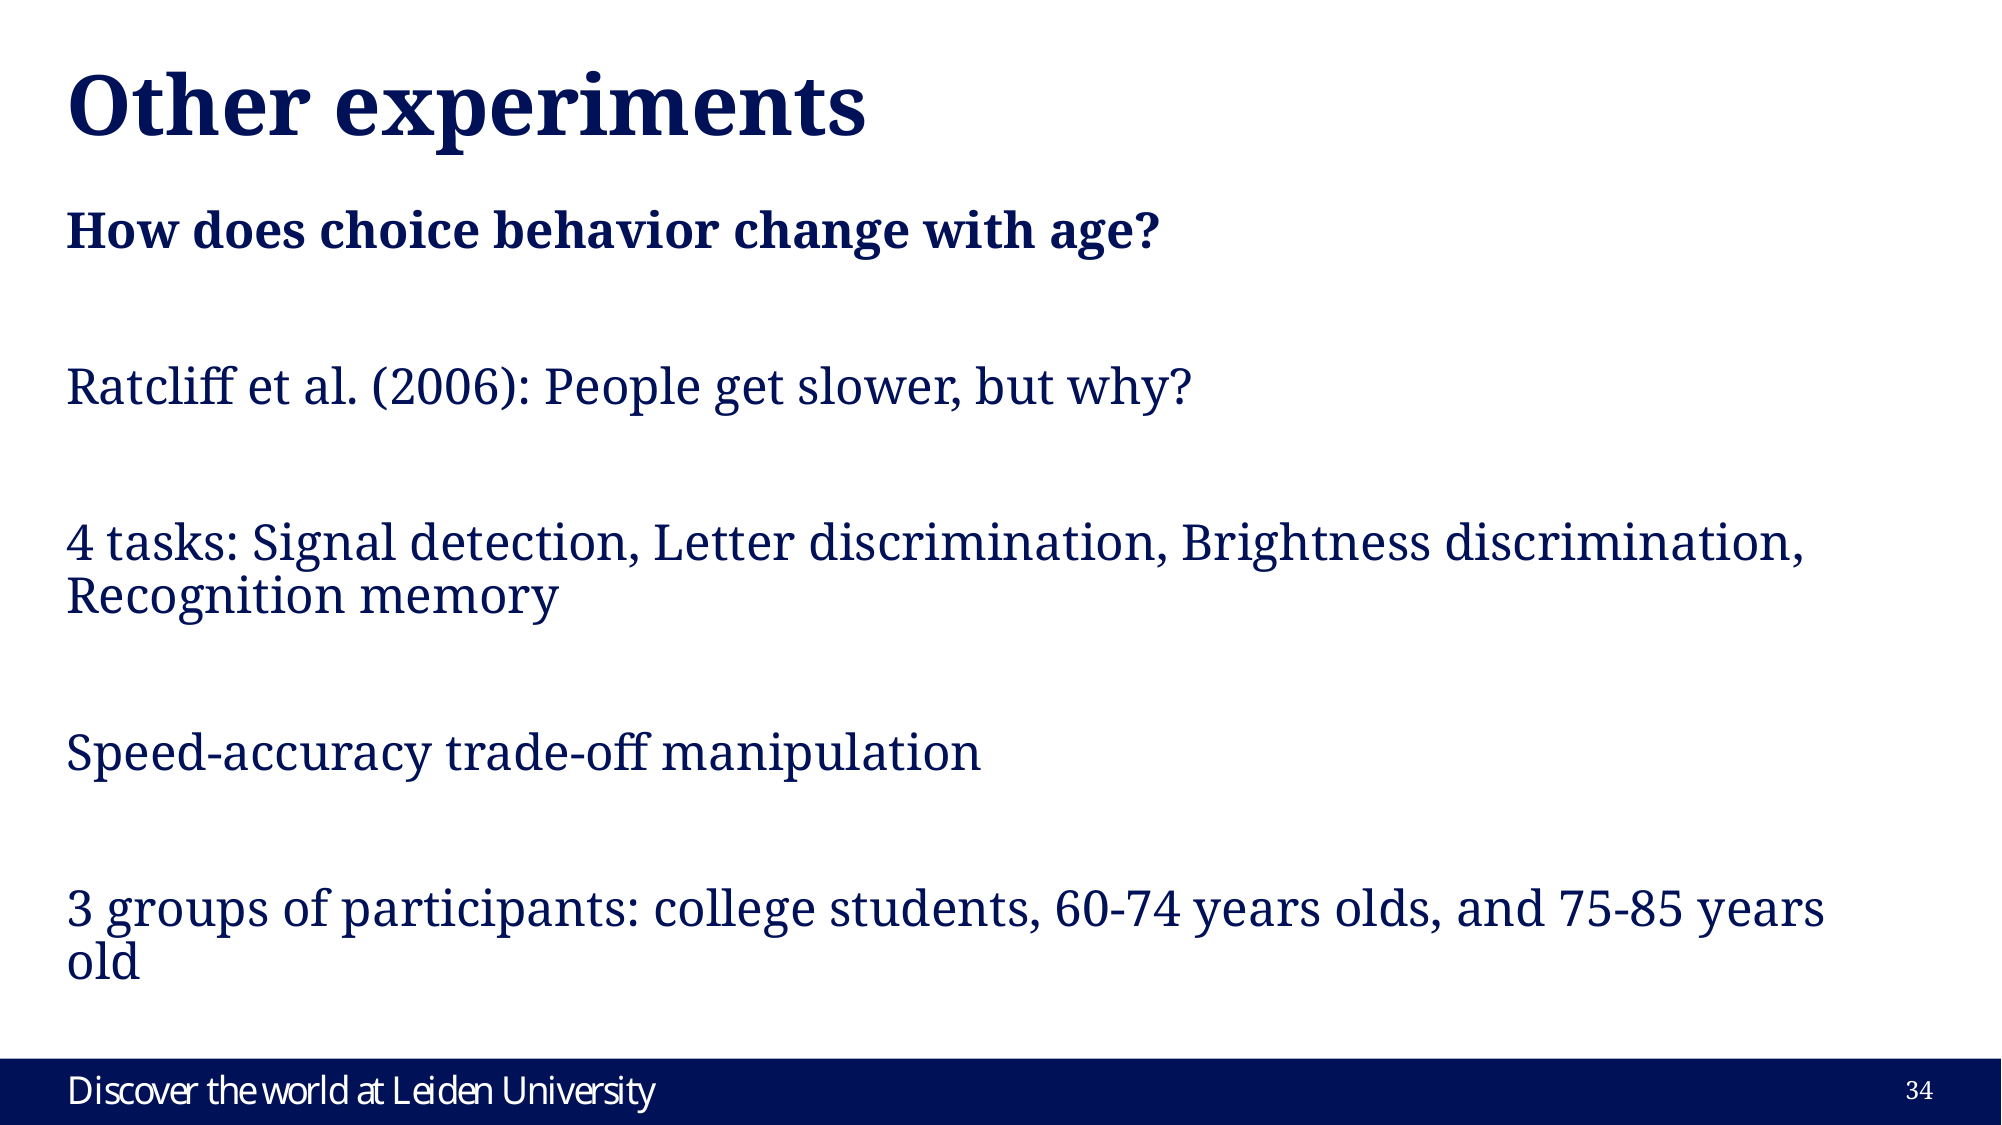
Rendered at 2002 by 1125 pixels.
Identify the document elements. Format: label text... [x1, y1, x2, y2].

title Other experiments [66, 66, 1935, 138]
list How does choice behavior change with age? Ratcliff et al. (2006): People get slower, but why? 4 tasks: Signal detection, Letter discrimination, Brightness discrimination, Recognition memory Speed-accuracy trade-off manipulation 3 groups of participants: college students, 60-74 years olds, and 75-85 years old [66, 205, 1840, 993]
slide_number 34 [1498, 1061, 1949, 1122]
